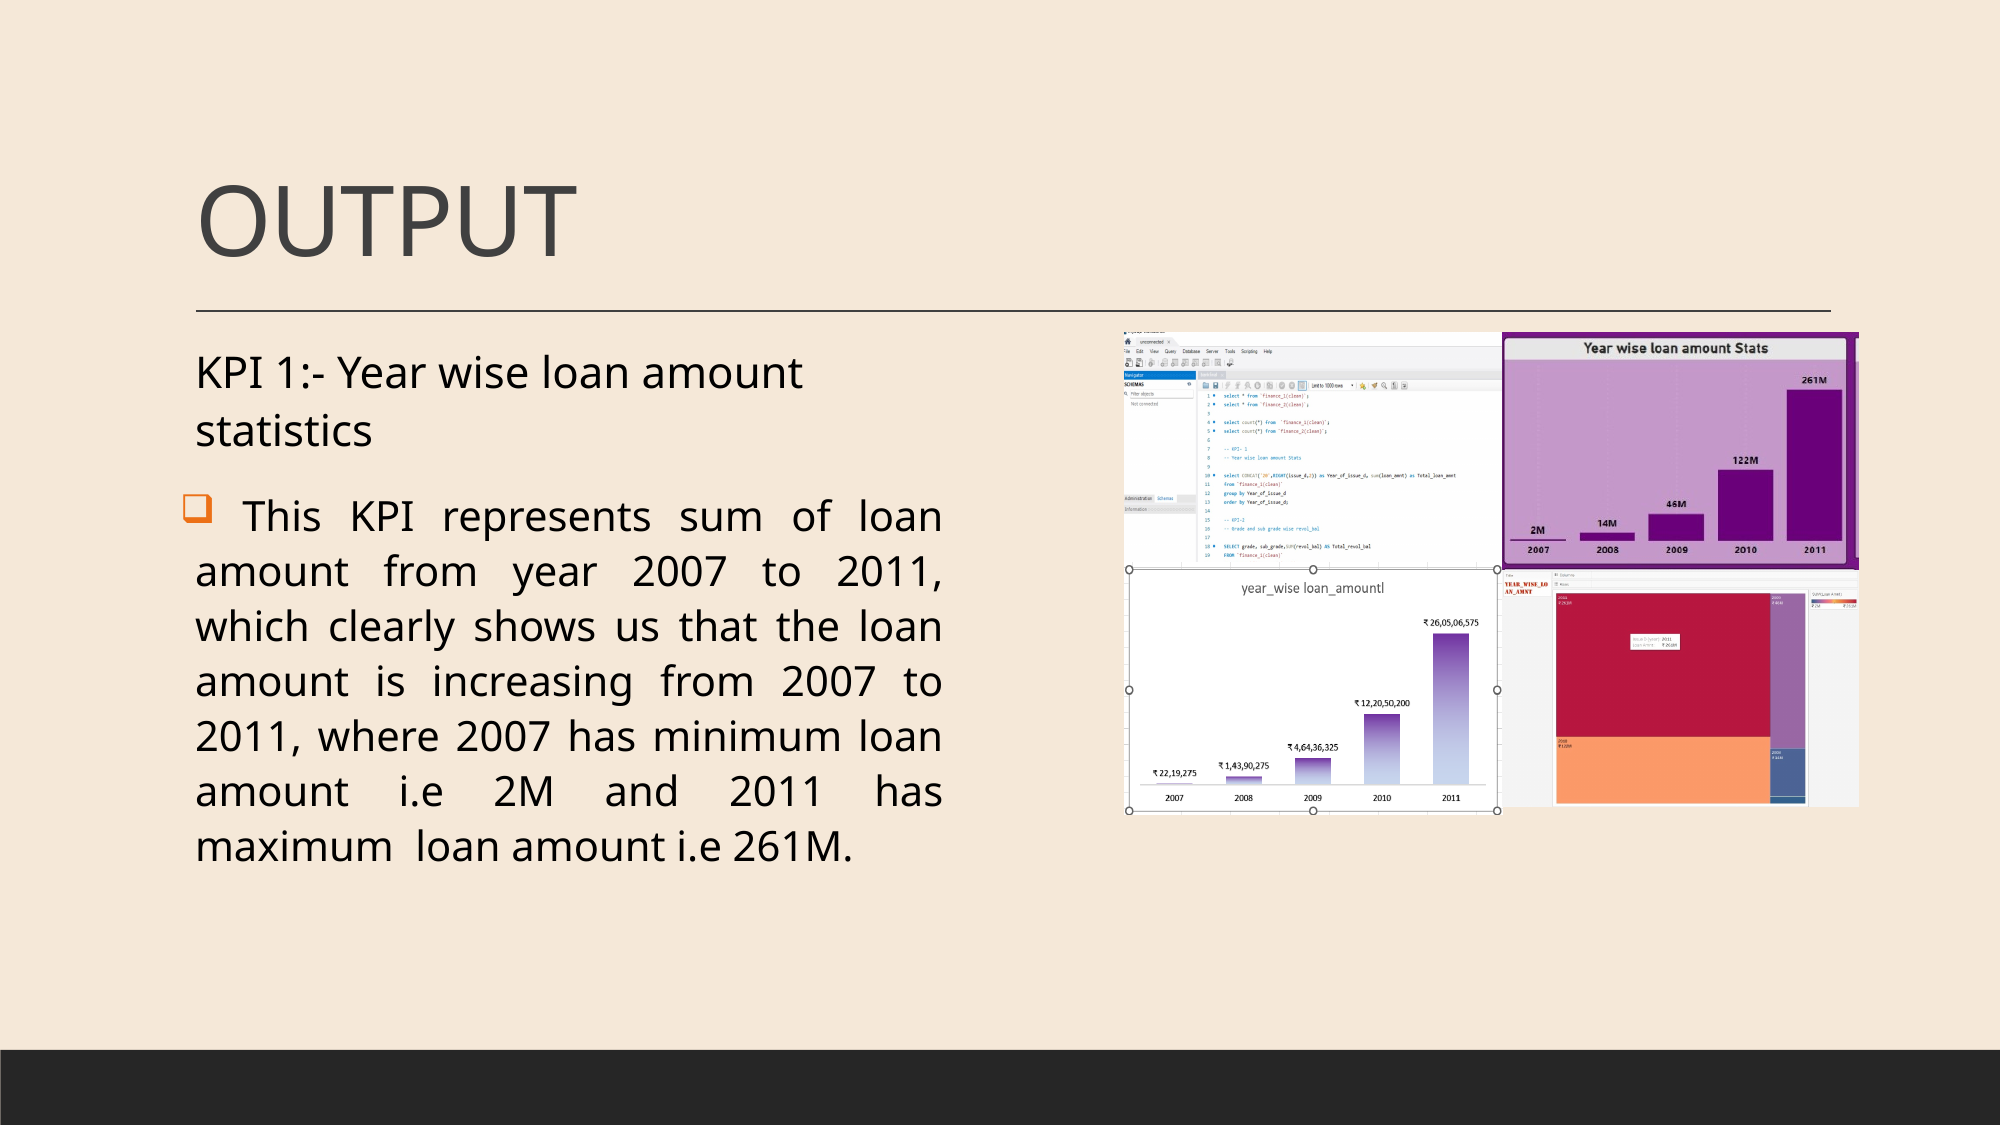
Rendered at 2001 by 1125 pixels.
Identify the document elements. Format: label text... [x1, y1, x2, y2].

picture [1124, 331, 1859, 816]
title OUTPUT [180, 47, 1830, 285]
list KPI 1:- Year wise loan amount statistics This KPI represents sum of loan amount from year 2007 to 2011, which clearly shows us that the loan amount is increasing from 2007 to 2011, where 2007 has minimum loan amount i.e 2M and 2011 has maximum loan amount i.e 261M. [180, 332, 944, 950]
